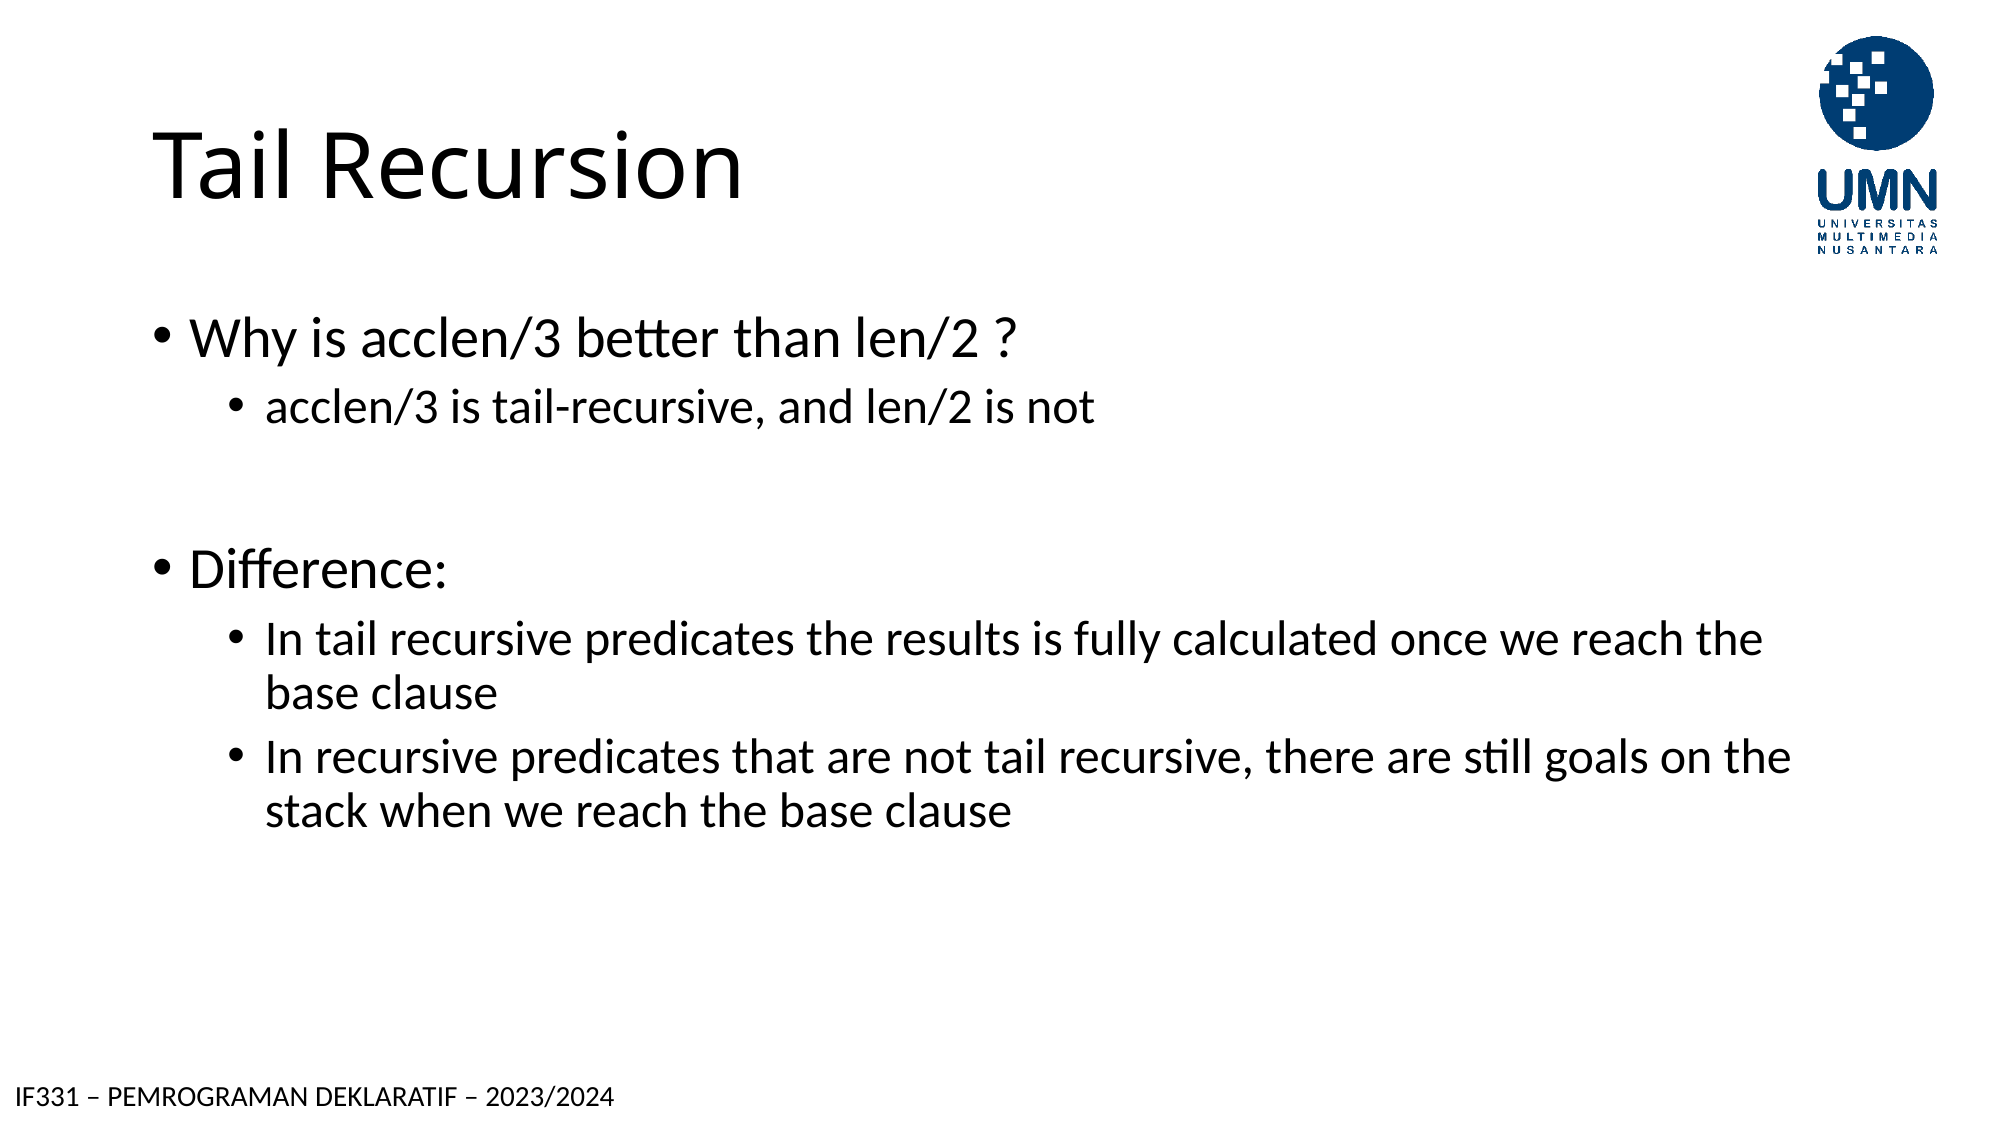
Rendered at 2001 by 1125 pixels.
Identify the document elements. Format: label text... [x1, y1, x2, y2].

list Why is acclen/3 better than len/2 ? acclen/3 is tail-recursive, and len/2 is not Difference: In tail recursive predicates the results is fully calculated once we reach the base clause In recursive predicates that are not tail recursive, there are still goals on the stack when we reach the base clause [137, 299, 1863, 1014]
picture [1818, 36, 1937, 254]
title Tail Recursion [137, 59, 1863, 278]
text_box IF331 – PEMROGRAMAN DEKLARATIF – 2023/2024 [0, 1069, 2000, 1120]
